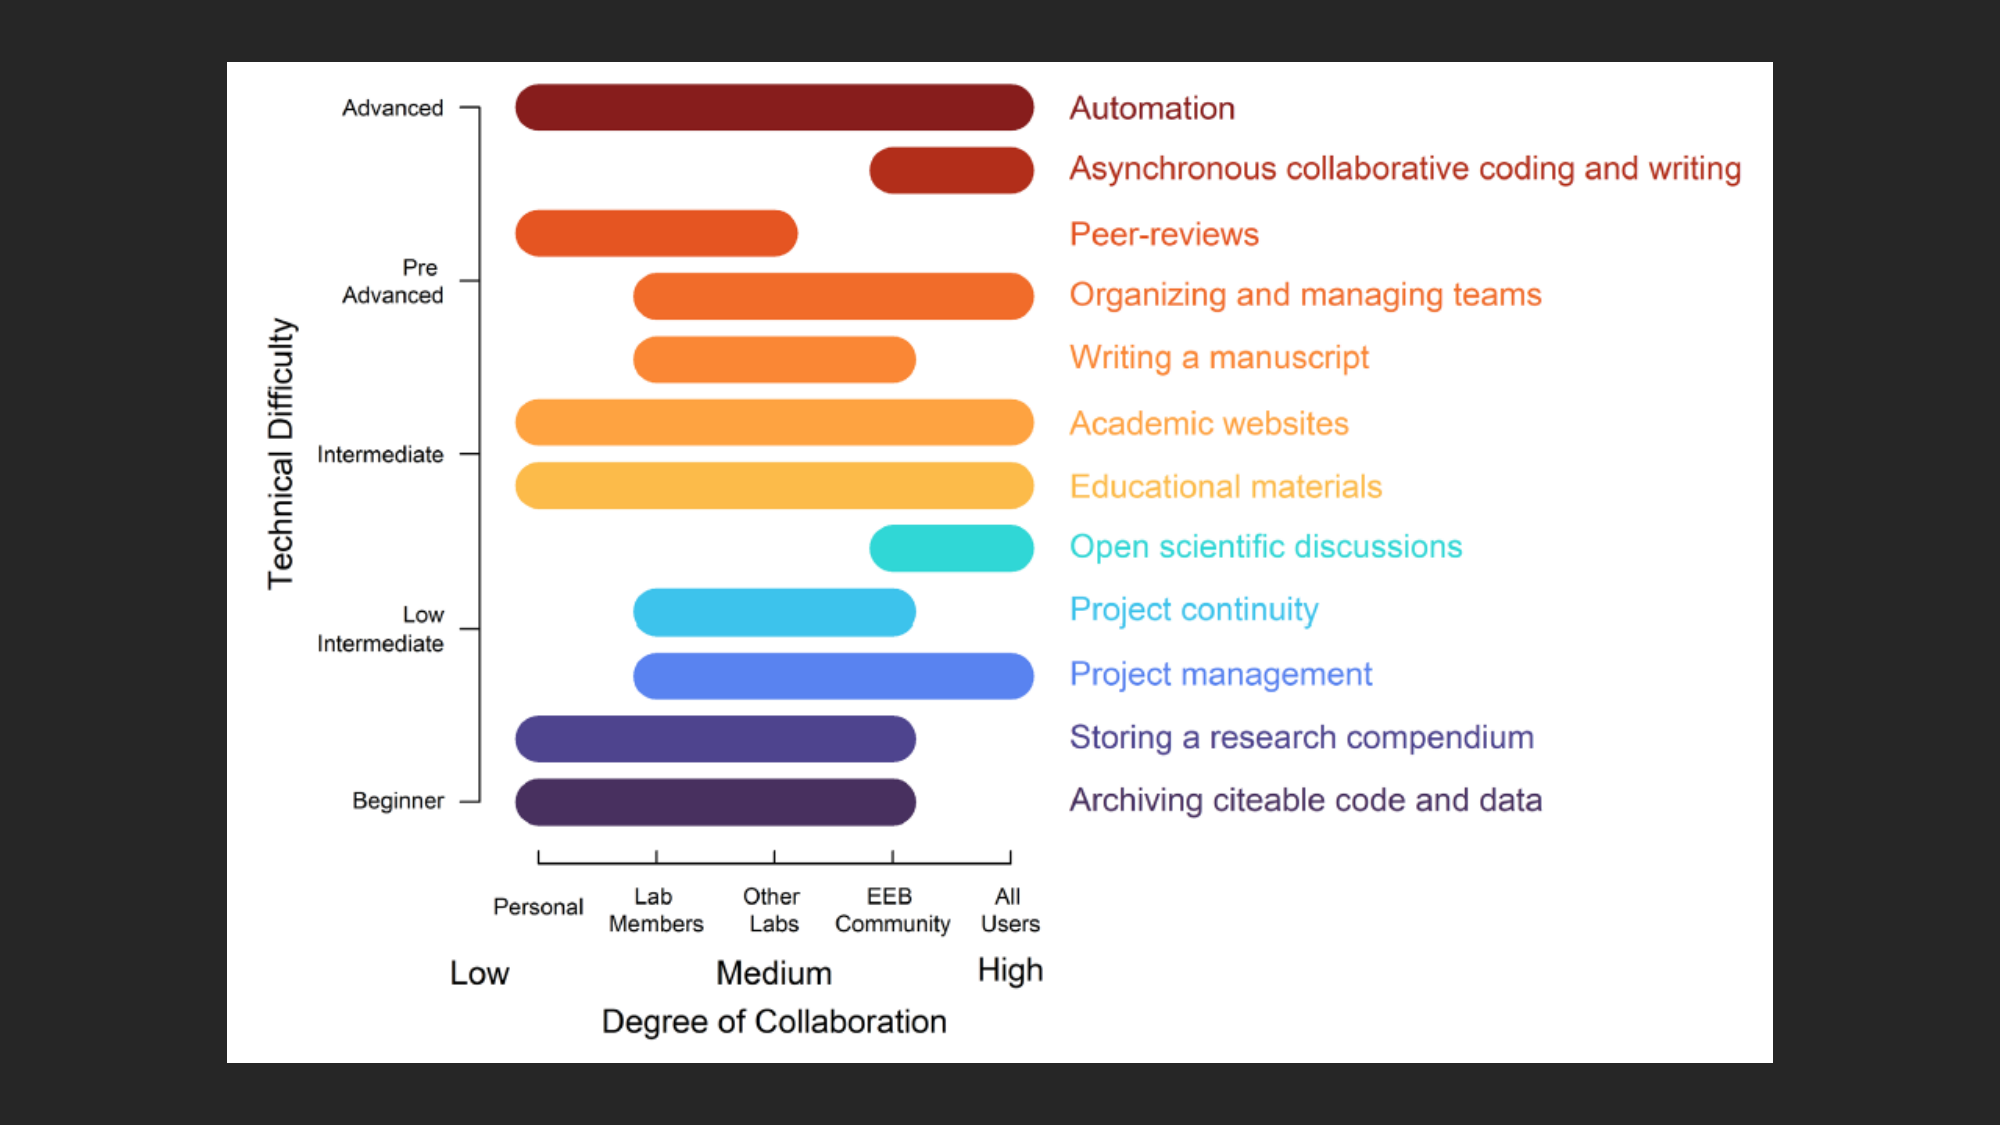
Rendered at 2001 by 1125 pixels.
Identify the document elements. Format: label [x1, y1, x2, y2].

picture [227, 62, 1773, 1063]
